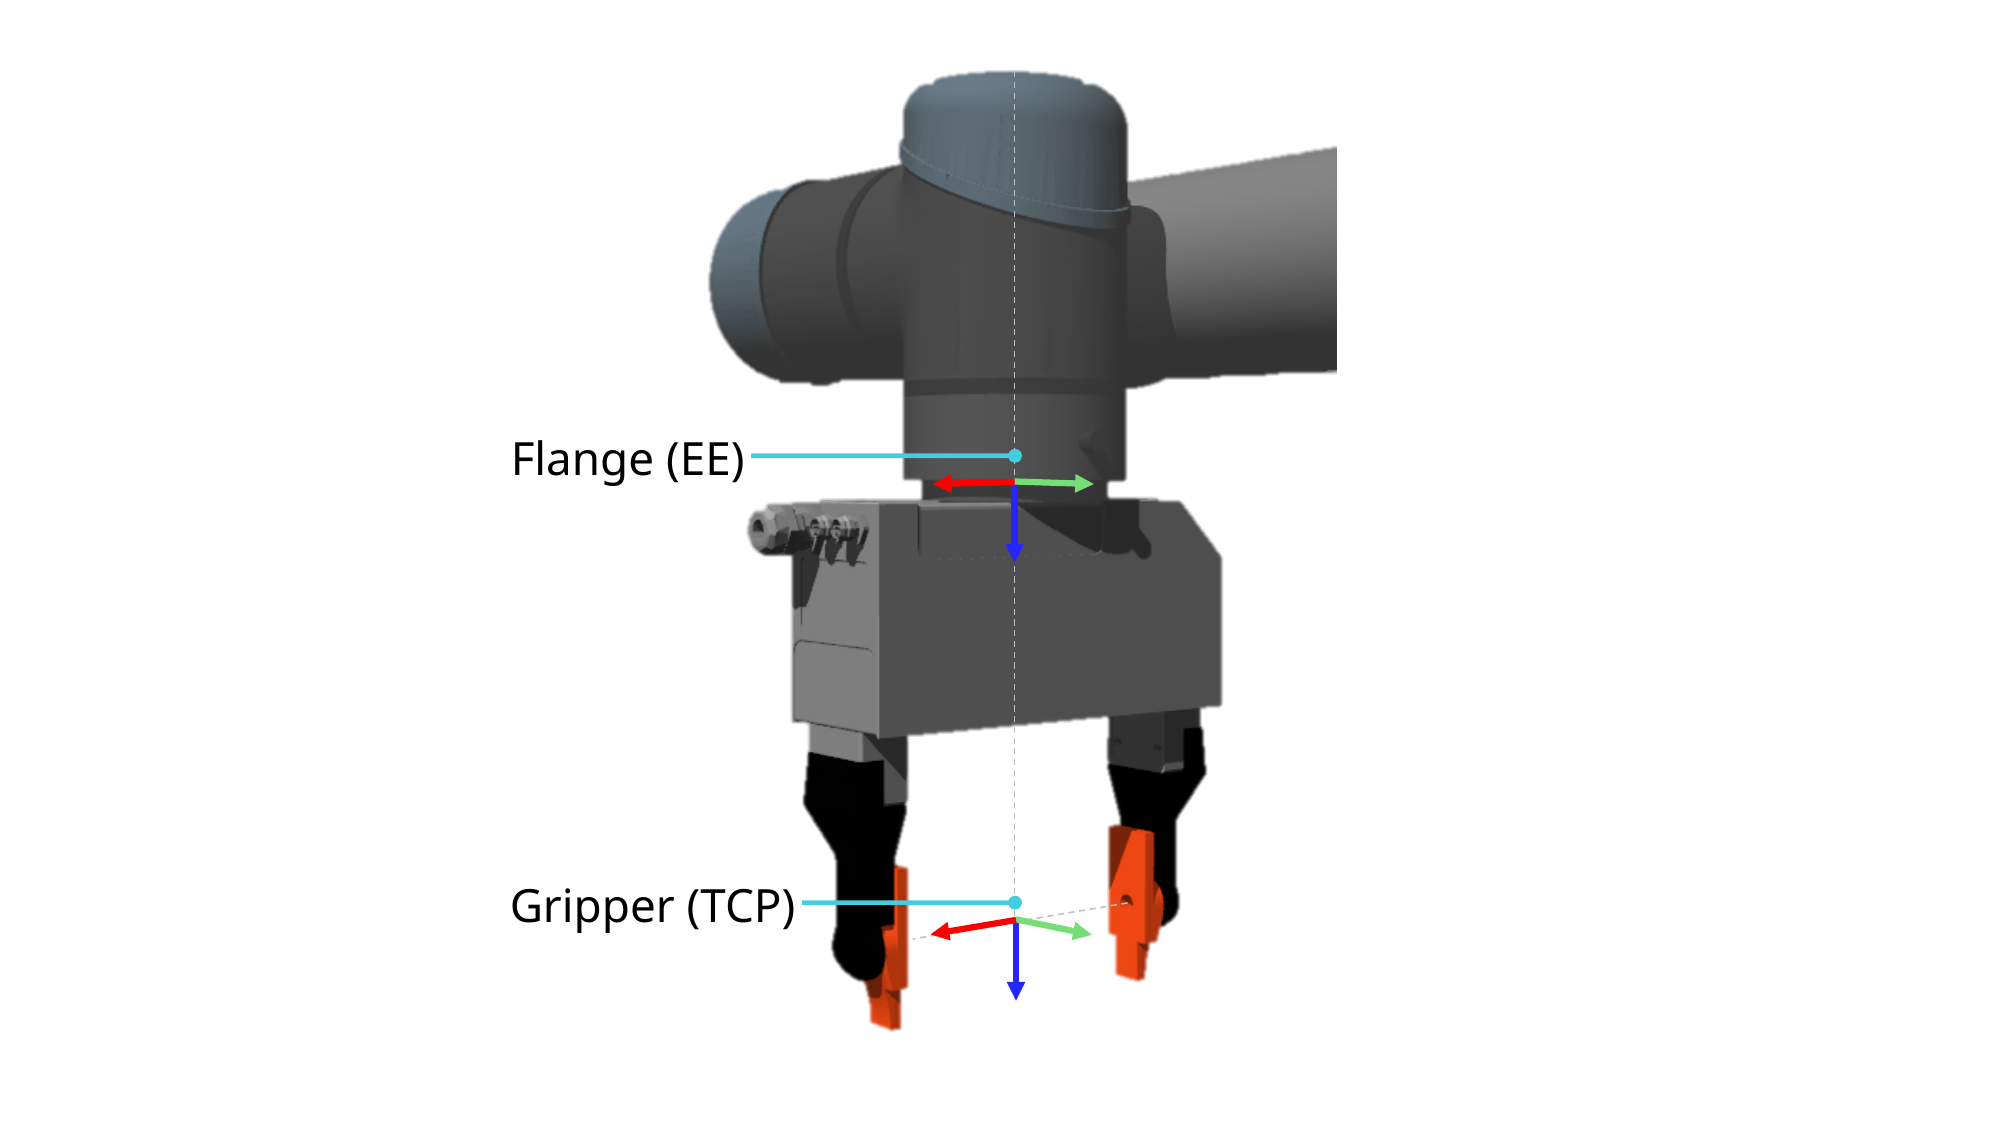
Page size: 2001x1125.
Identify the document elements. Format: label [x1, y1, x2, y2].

text_box [500, 34, 1337, 1074]
